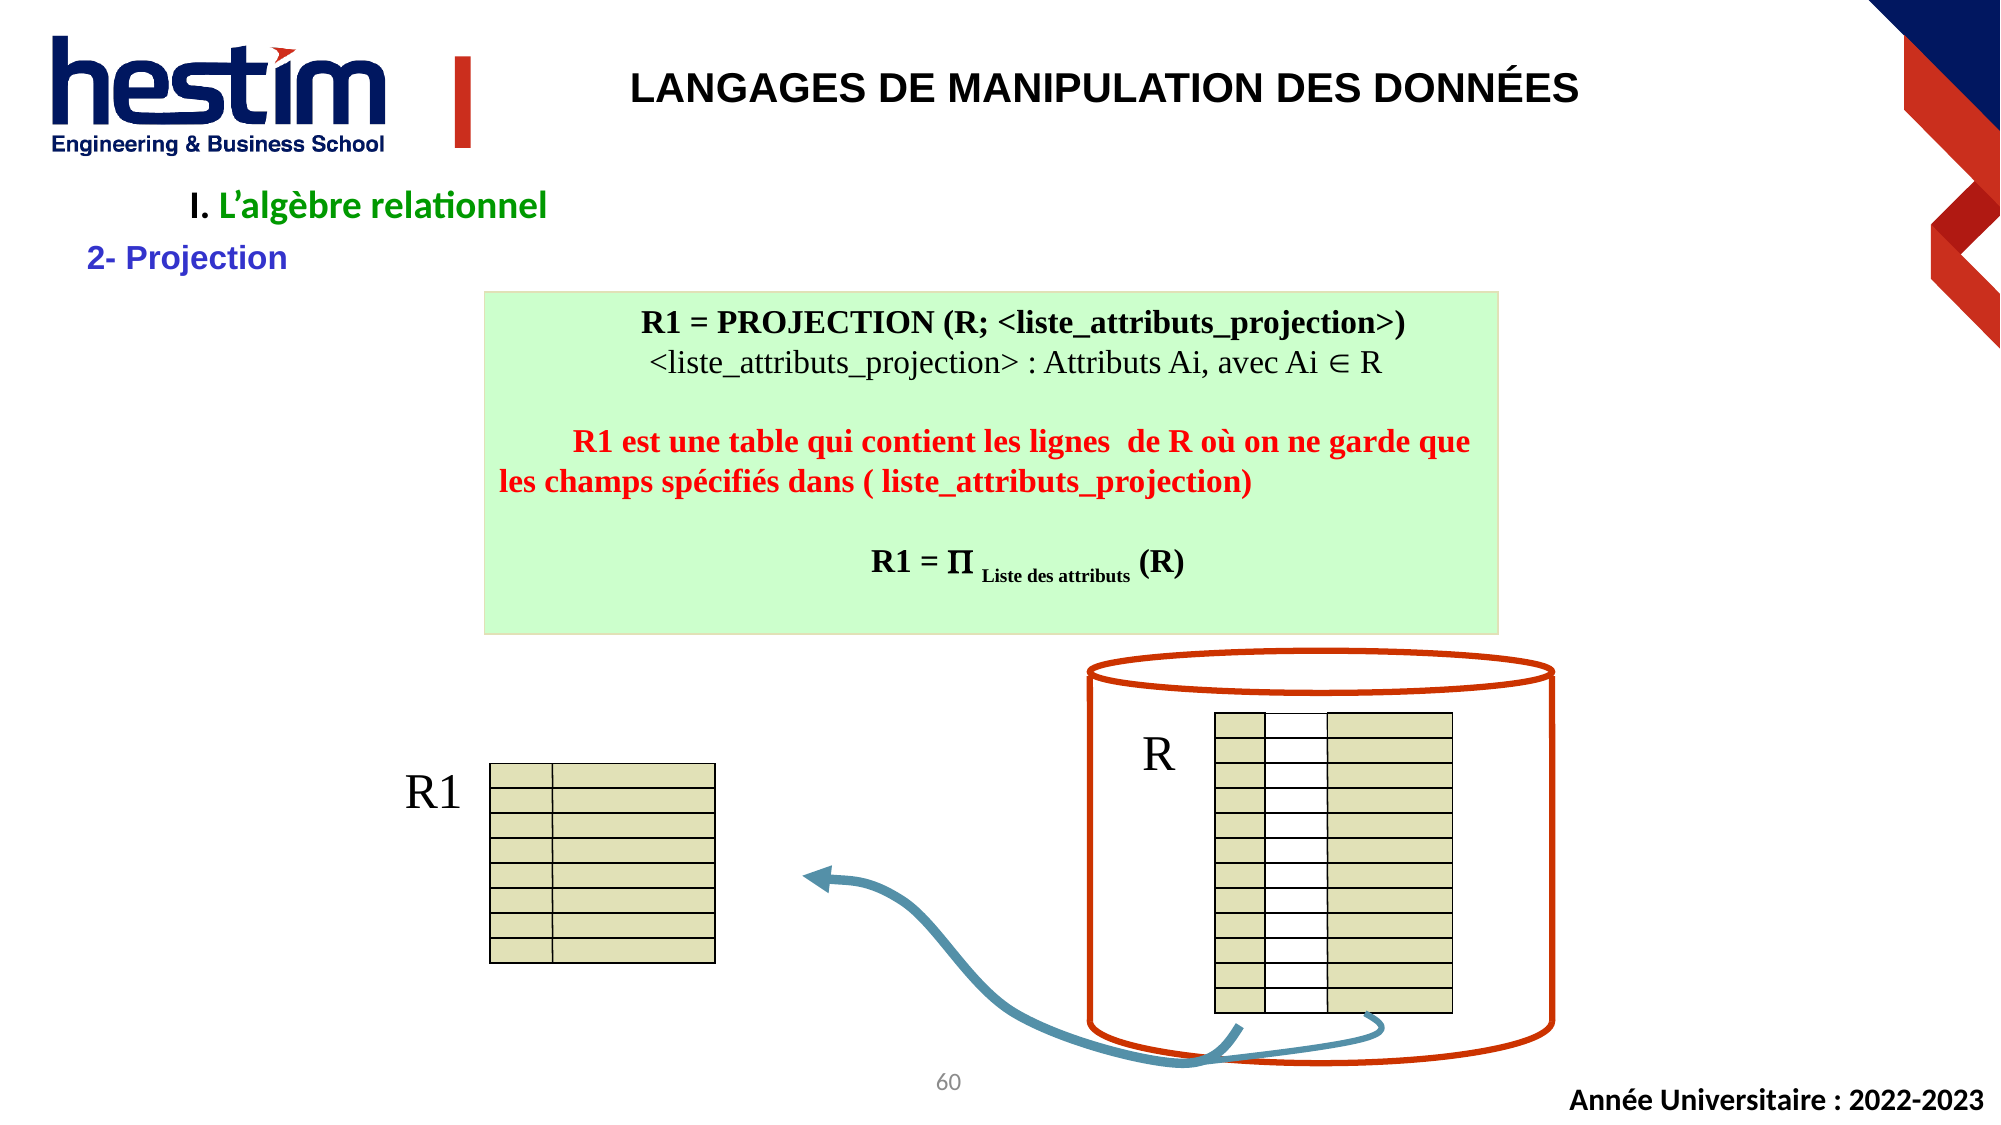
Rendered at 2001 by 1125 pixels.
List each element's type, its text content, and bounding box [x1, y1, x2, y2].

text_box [1214, 939, 1453, 963]
text_box 2- Projection [72, 208, 1431, 965]
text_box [1214, 888, 1453, 913]
slide_number 60 [526, 1050, 977, 1111]
text_box LANGAGES DE MANIPULATION DES DONNÉES [512, 59, 1697, 157]
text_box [1214, 863, 1453, 888]
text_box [1214, 713, 1453, 738]
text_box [1214, 813, 1453, 838]
text_box [1227, 1022, 1552, 1064]
text_box [802, 871, 1240, 1064]
text_box I. L’algèbre relationnel Année Universitaire : 2022-2023 [33, 175, 2000, 1125]
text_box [1214, 788, 1453, 813]
text_box [1091, 962, 1358, 1022]
text_box [1189, 1014, 1382, 1064]
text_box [1214, 838, 1453, 863]
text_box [1214, 988, 1453, 1014]
text_box R1 [389, 750, 490, 827]
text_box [1866, 0, 2000, 350]
text_box [1368, 962, 1552, 1022]
text_box R [1127, 713, 1214, 789]
text_box [1089, 650, 1553, 693]
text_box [489, 763, 715, 963]
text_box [1214, 963, 1453, 988]
picture [33, 28, 403, 162]
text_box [1214, 913, 1453, 939]
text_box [1214, 763, 1453, 788]
text_box R1 = PROJECTION (R; <liste_attributs_projection>) <liste_attributs_projection> : Attributs Ai, avec Ai  R R1 est une table qui contient les lignes de R où on ne garde que les champs spécifiés dans ( liste_attributs_projection) R1 =  Liste des attributs (R) [484, 292, 1498, 635]
text_box [1217, 1022, 1330, 1055]
text_box [454, 55, 472, 149]
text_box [1214, 738, 1453, 763]
